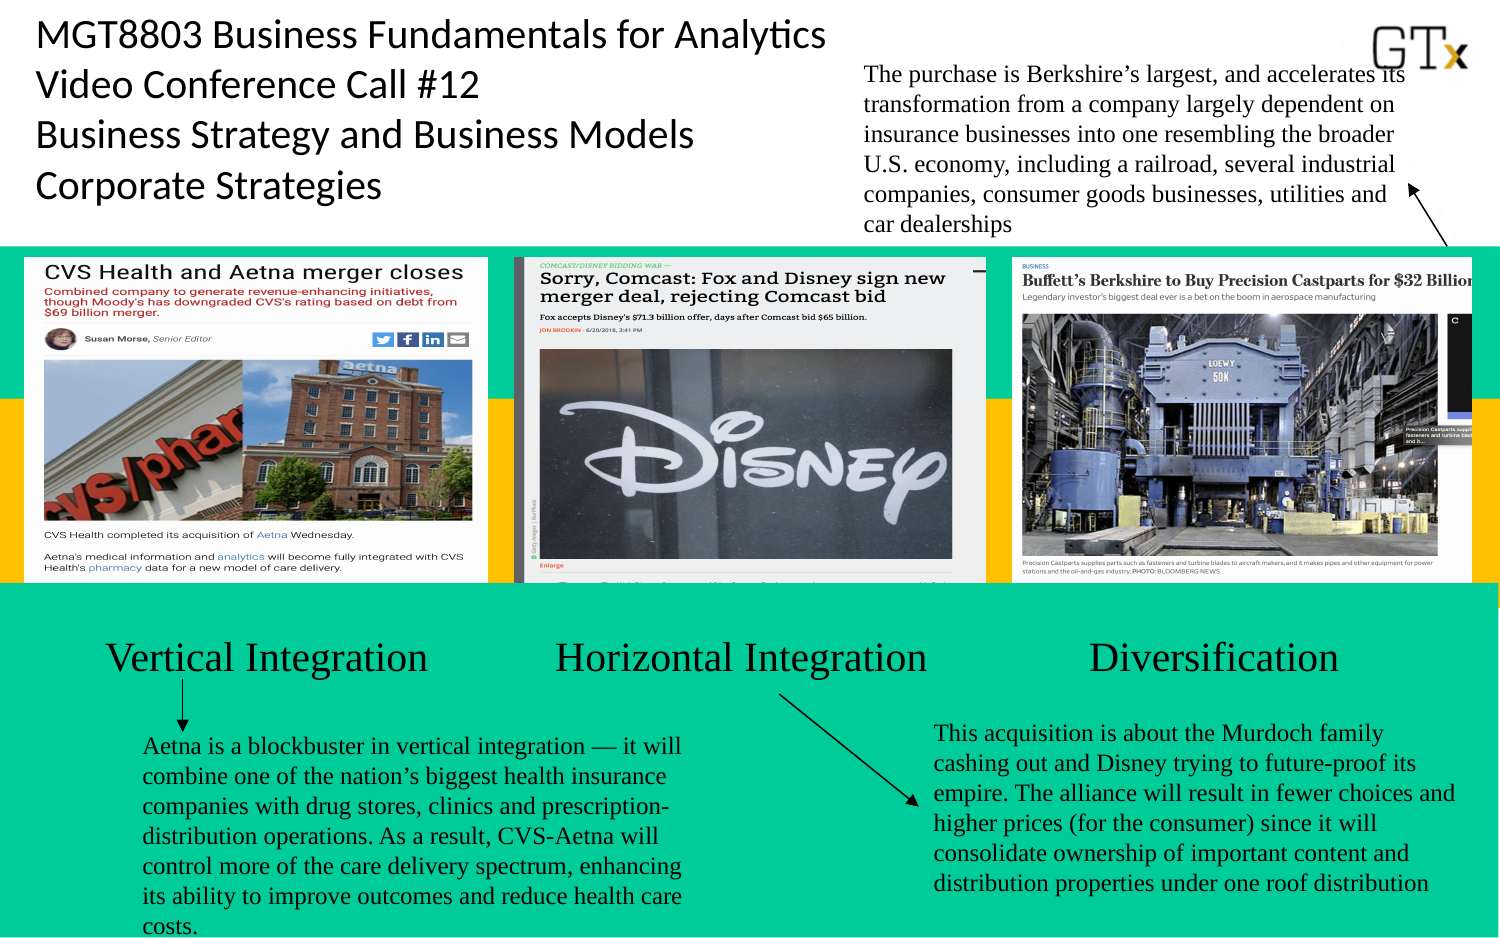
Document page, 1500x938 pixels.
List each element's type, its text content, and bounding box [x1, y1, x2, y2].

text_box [778, 693, 1472, 938]
text_box MGT8803 Business Fundamentals for Analytics Video Conference Call #12 Business Strategy and Business Models Corporate Strategies [20, 0, 1038, 215]
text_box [0, 246, 1500, 938]
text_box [127, 678, 725, 938]
picture [0, 0, 848, 246]
picture [1038, 0, 1500, 246]
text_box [848, 50, 1448, 309]
